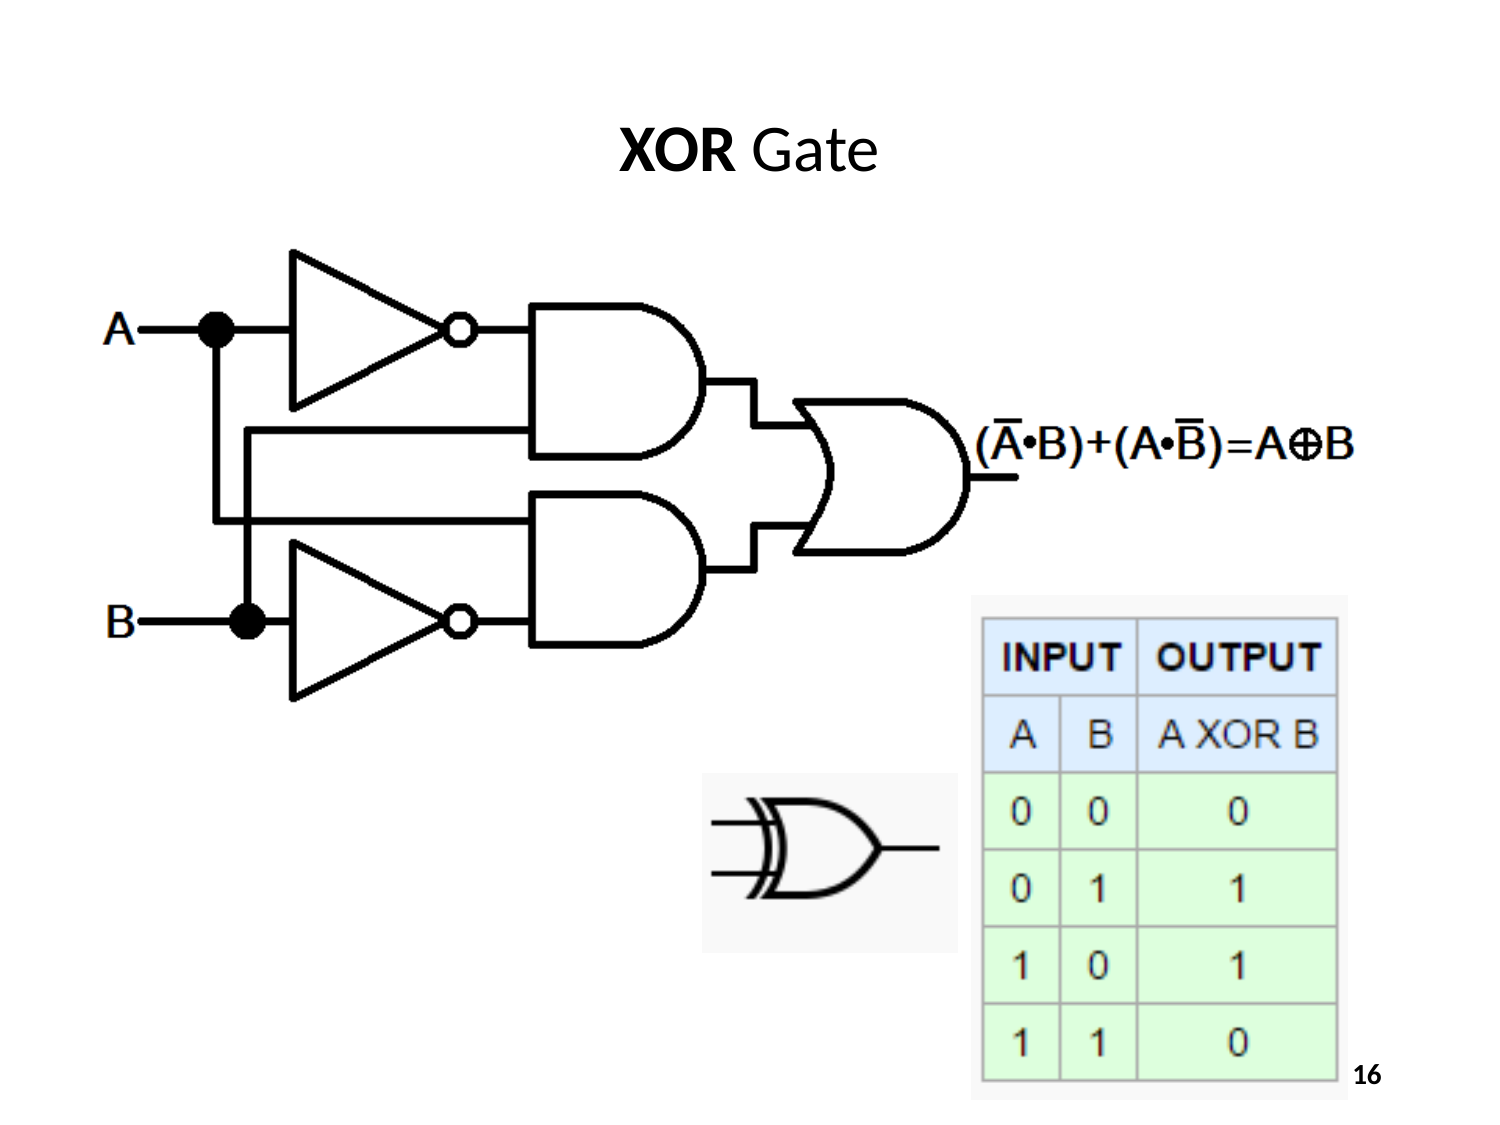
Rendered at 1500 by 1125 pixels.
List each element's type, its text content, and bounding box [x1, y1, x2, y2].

slide_number 16 [1059, 1042, 1397, 1103]
title XOR Gate [103, 59, 1397, 241]
picture [86, 240, 1374, 1100]
picture [702, 773, 958, 953]
